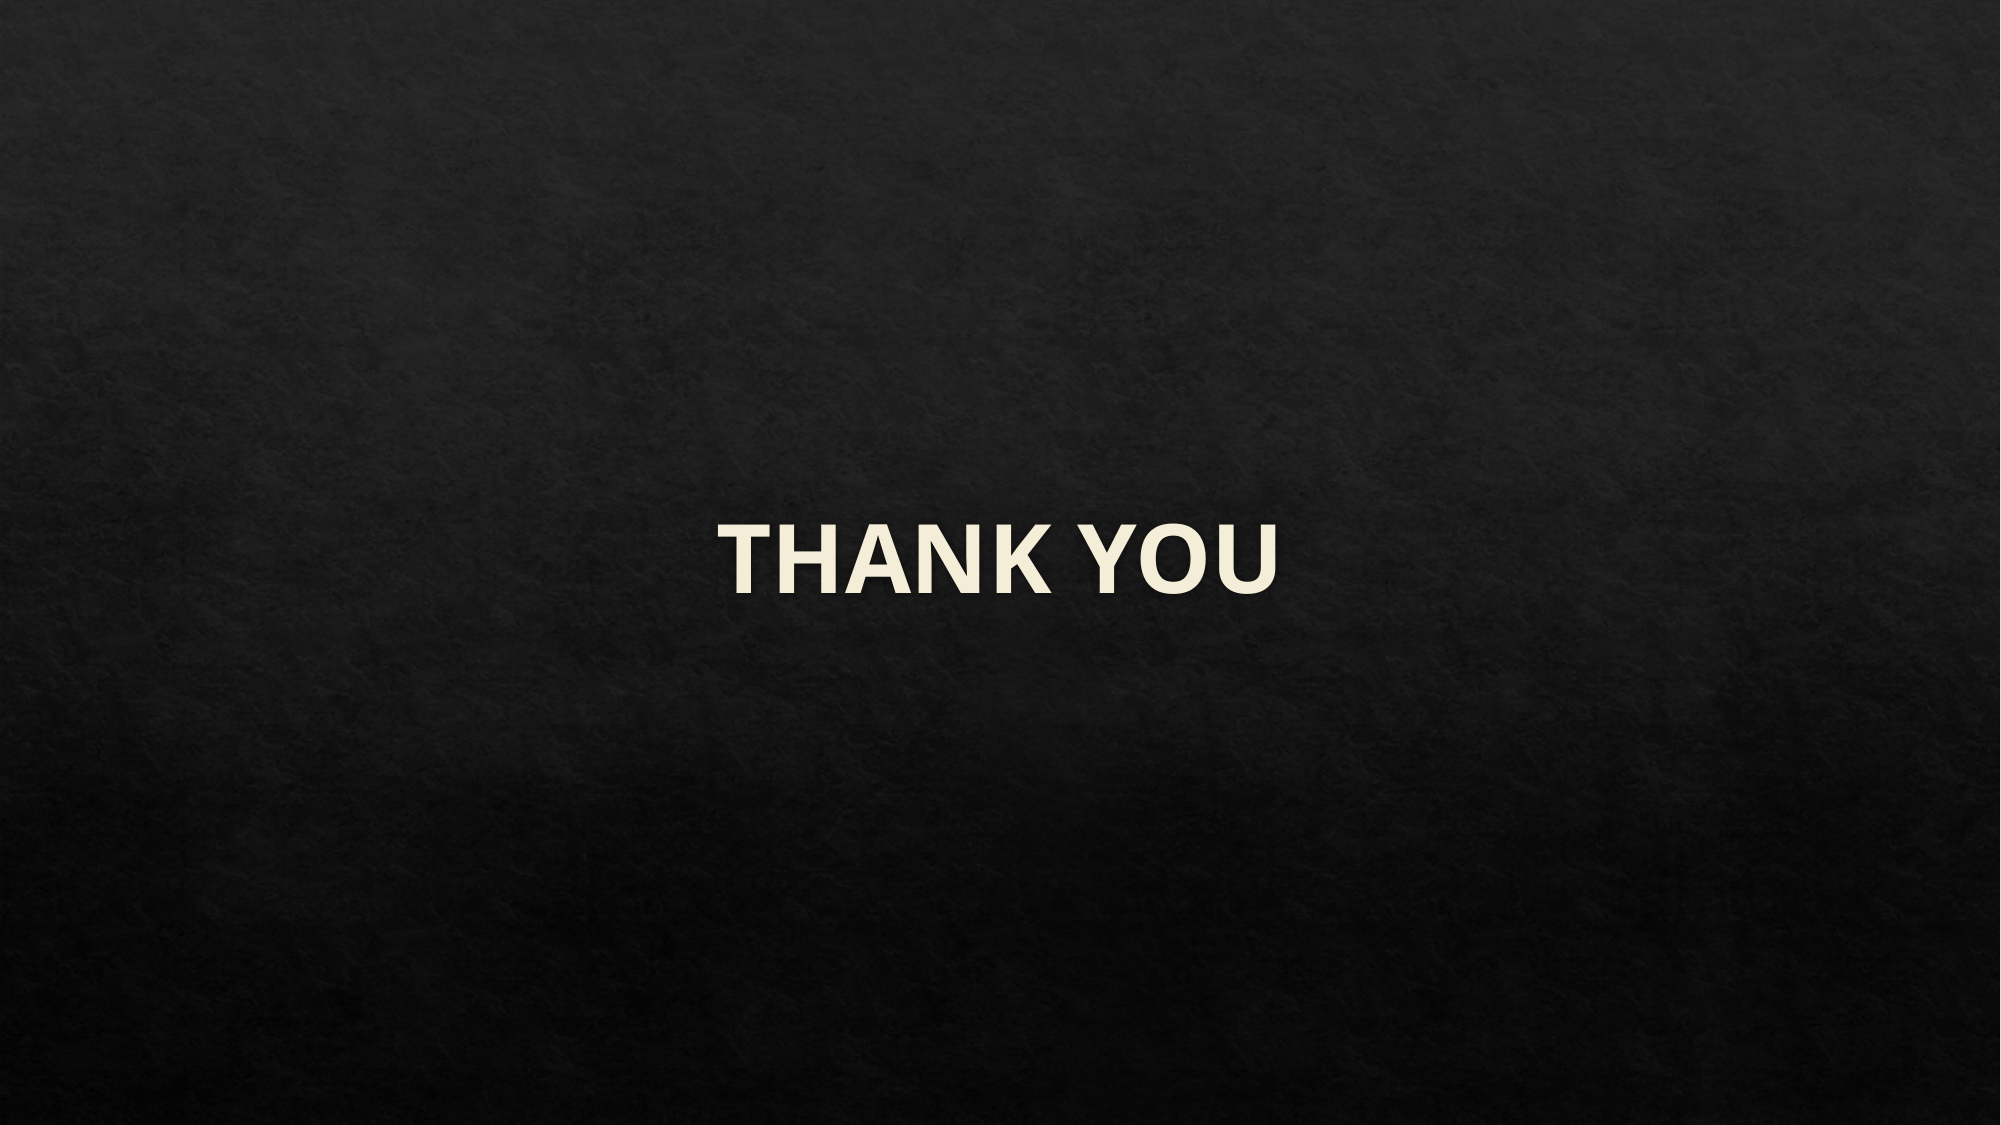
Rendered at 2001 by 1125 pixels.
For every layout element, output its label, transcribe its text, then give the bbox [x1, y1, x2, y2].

title THANK YOU [150, 459, 1850, 666]
